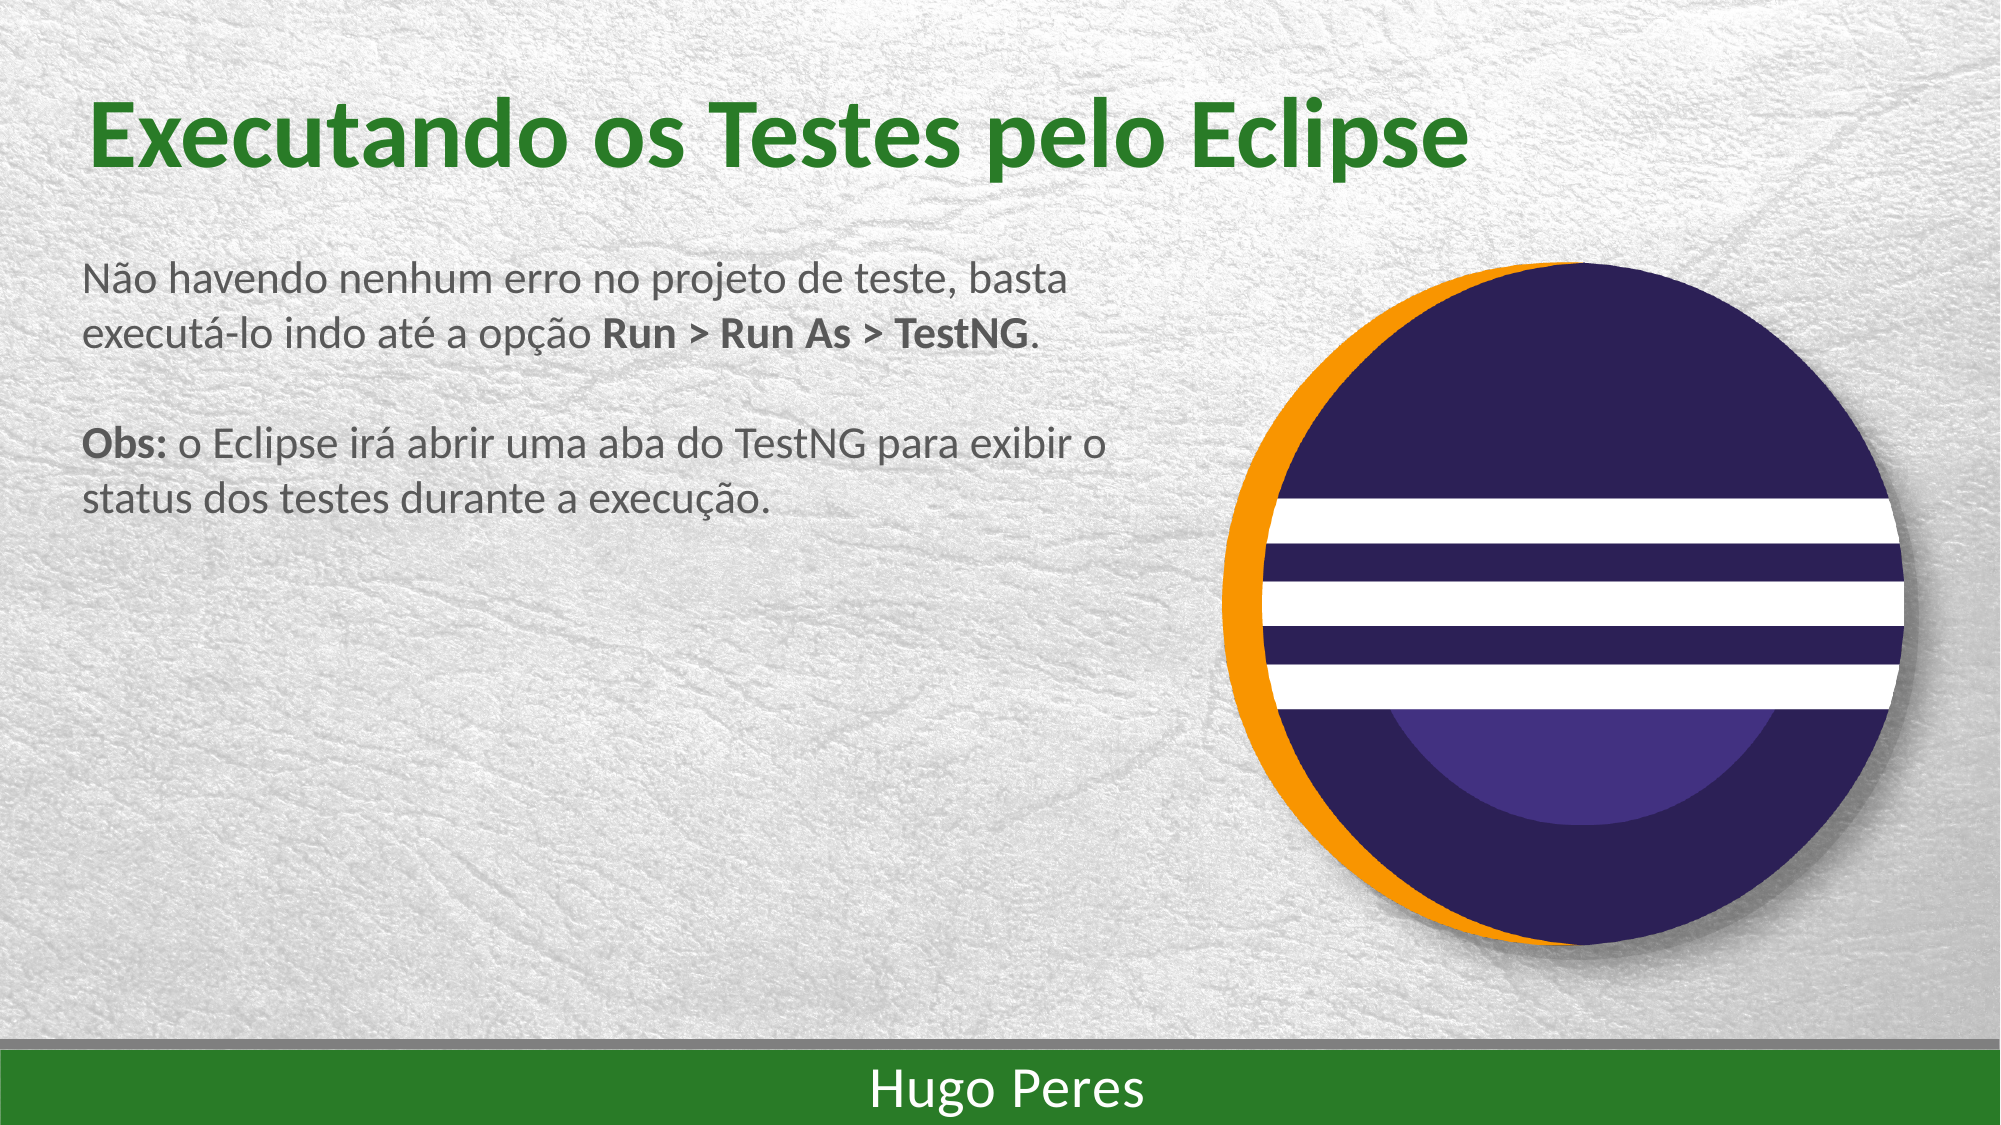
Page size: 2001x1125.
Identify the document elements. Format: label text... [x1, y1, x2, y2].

picture [0, 0, 2001, 1125]
text_box Hugo Peres [817, 1050, 1183, 1122]
text_box Executando os Testes pelo Eclipse [73, 59, 1488, 195]
text_box Não havendo nenhum erro no projeto de teste, basta executá-lo indo até a opção Run > Run As > TestNG. Obs: o Eclipse irá abrir uma aba do TestNG para exibir o status dos testes durante a execução. [67, 240, 1140, 530]
